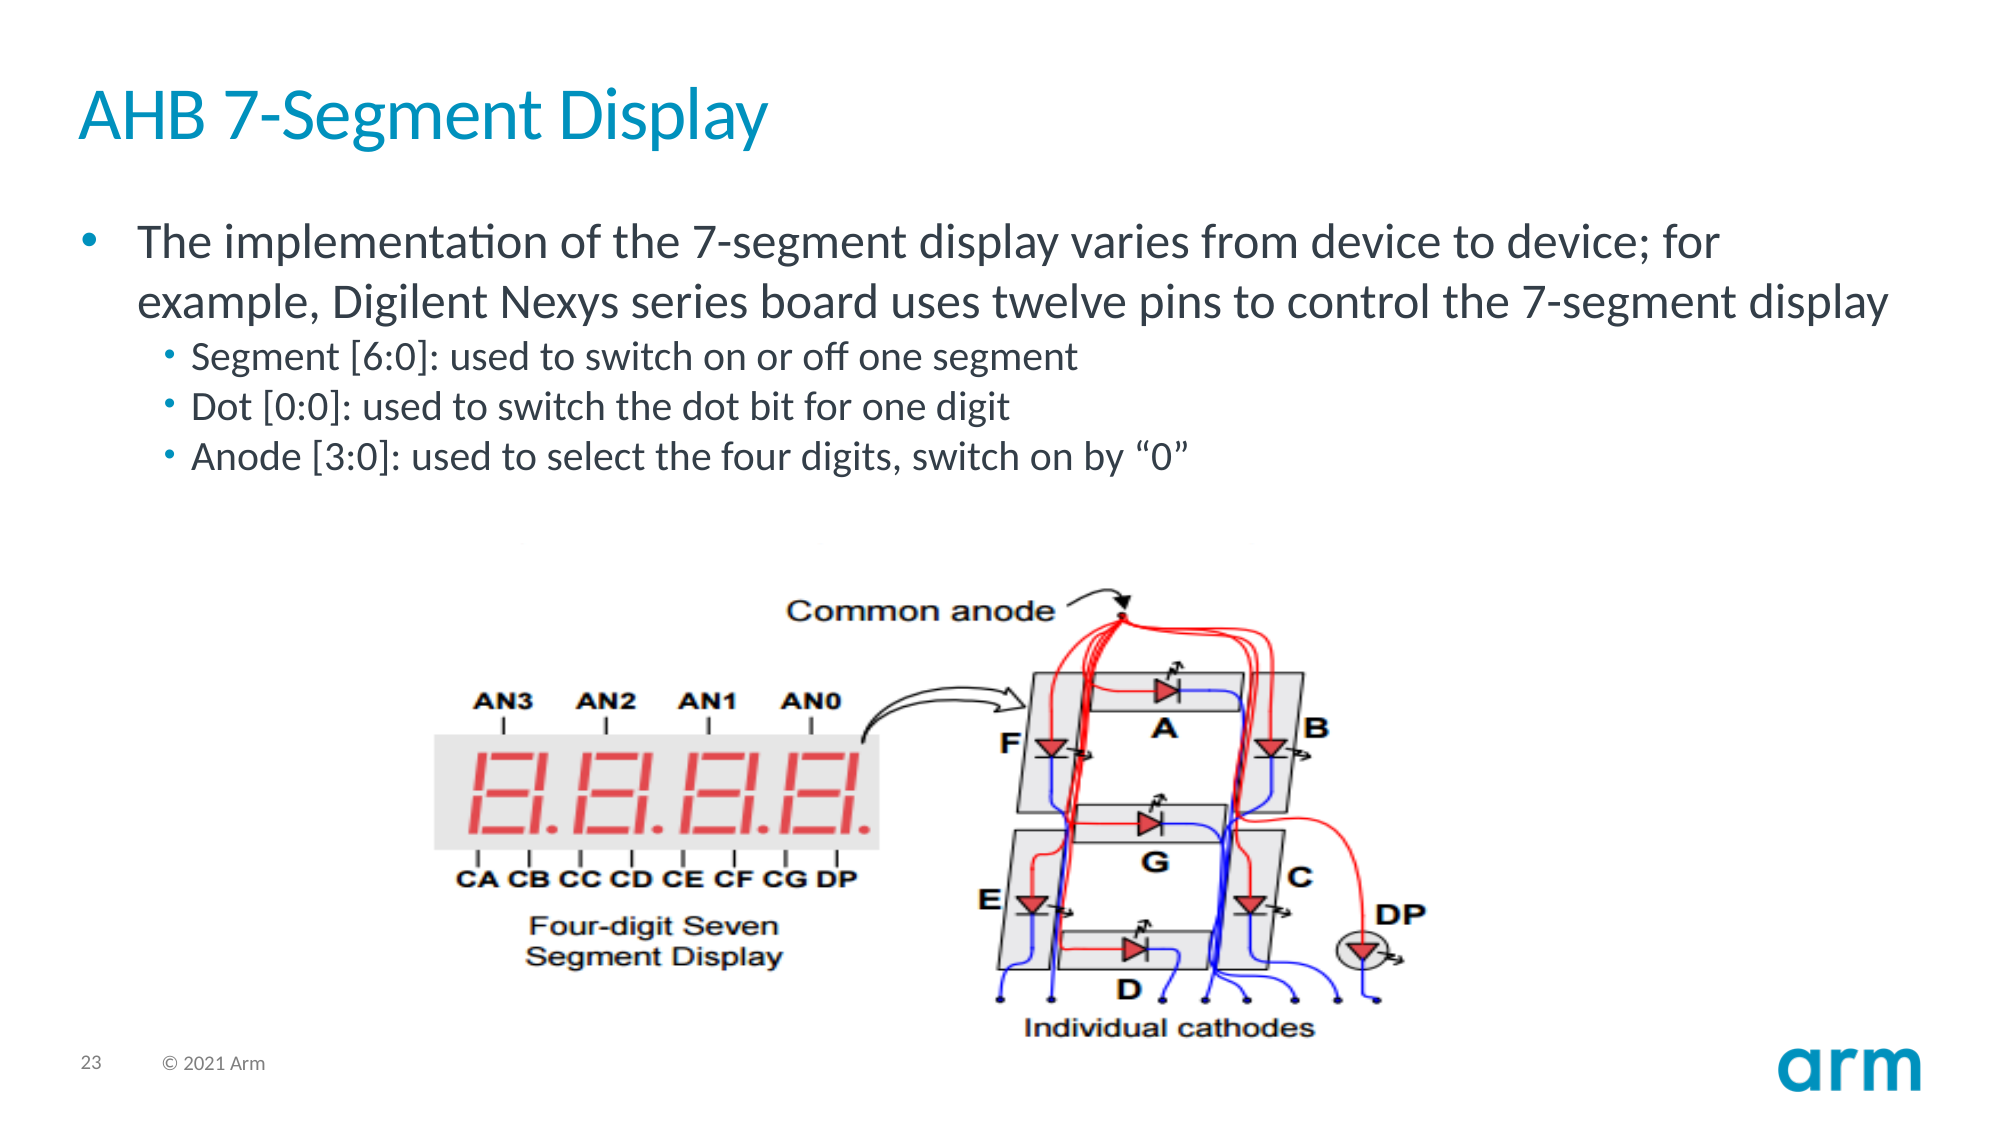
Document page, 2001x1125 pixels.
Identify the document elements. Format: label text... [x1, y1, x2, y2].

title AHB 7-Segment Display [78, 78, 1922, 186]
list The implementation of the 7-segment display varies from device to device; for example, Digilent Nexys series board uses twelve pins to control the 7-segment display Segment [6:0]: used to switch on or off one segment Dot [0:0]: used to switch the dot bit for one digit Anode [3:0]: used to select the four digits, switch on by “0” [80, 208, 1915, 879]
picture [1777, 1047, 1922, 1093]
picture [339, 543, 1444, 1054]
